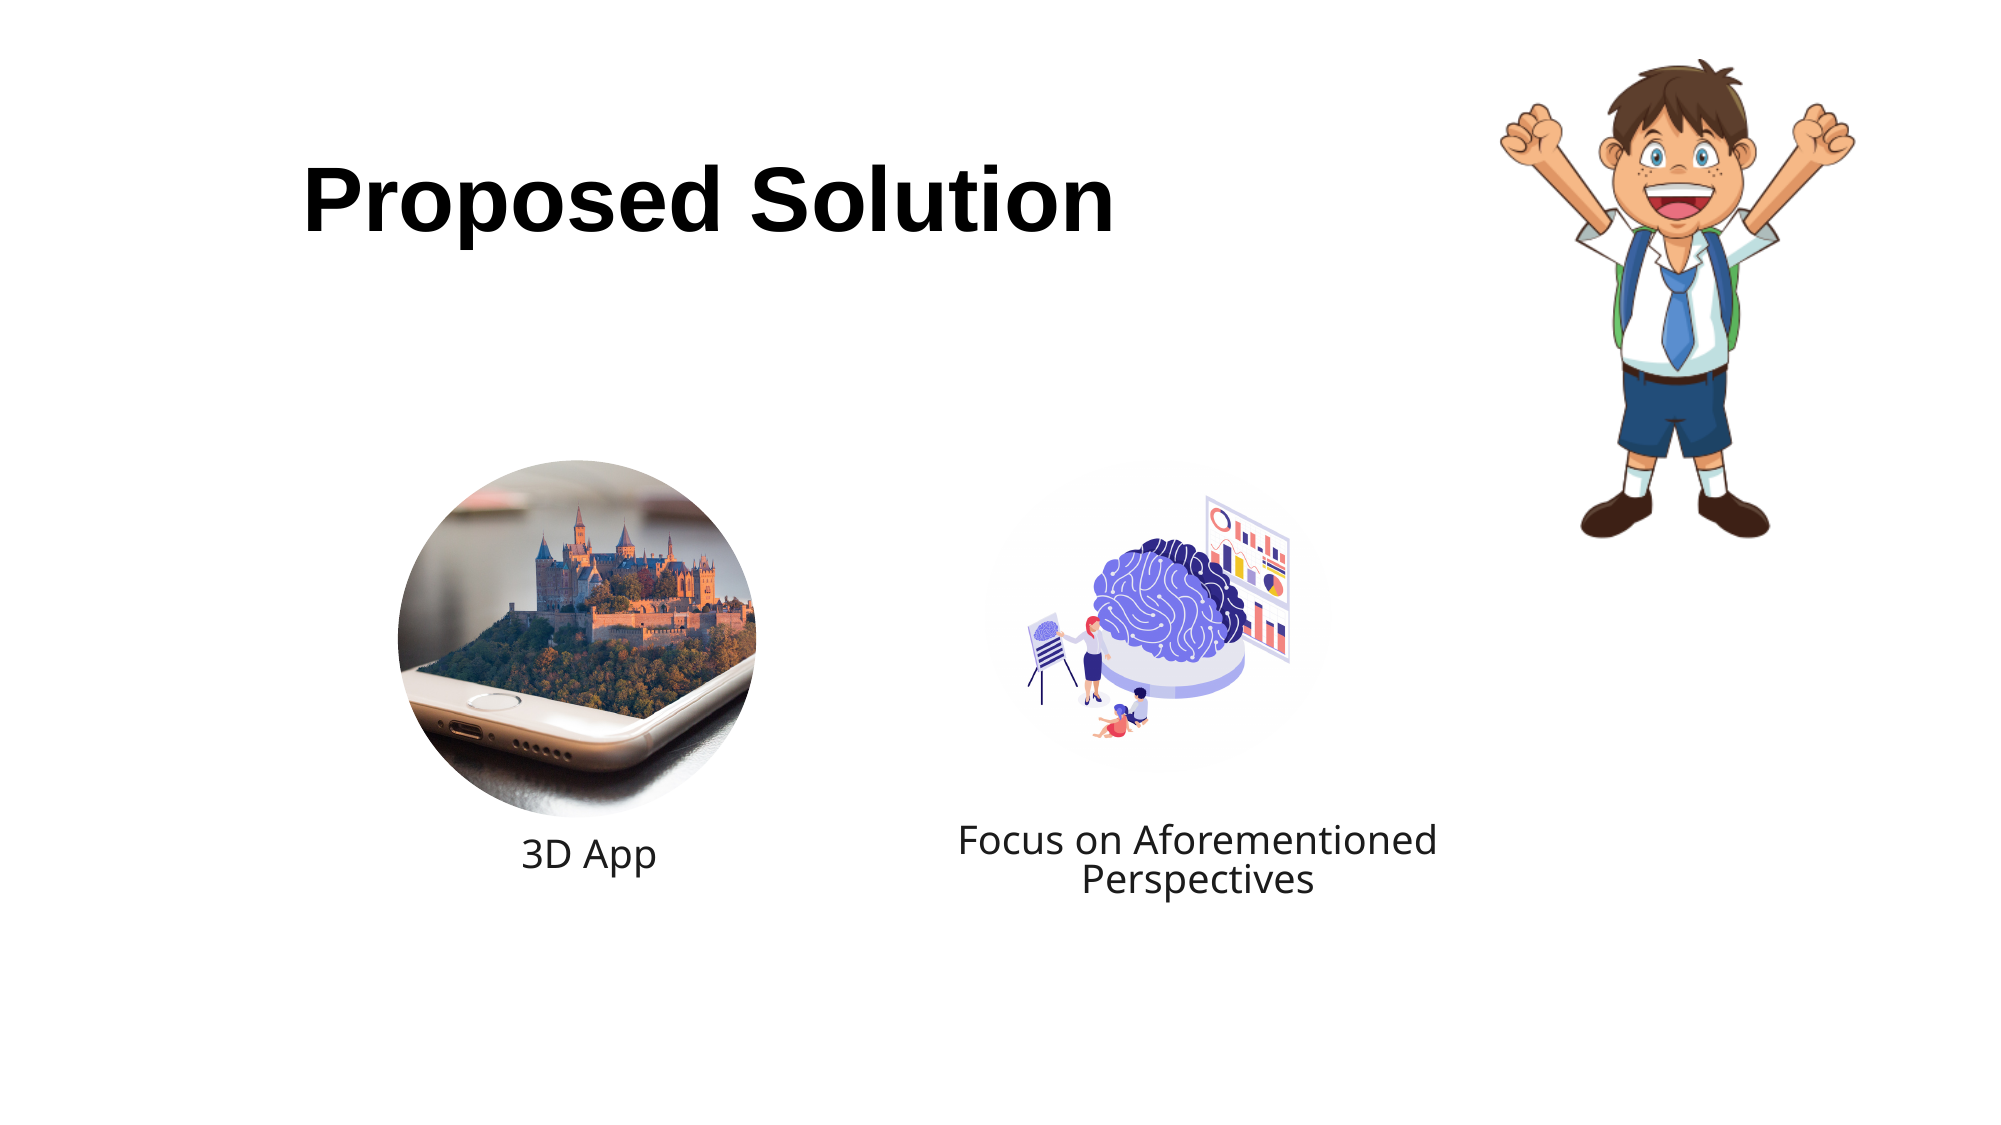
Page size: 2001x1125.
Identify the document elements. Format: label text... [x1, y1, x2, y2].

title Proposed Solution [287, 137, 1174, 323]
picture [1495, 59, 1860, 540]
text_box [315, 460, 864, 899]
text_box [900, 460, 1496, 979]
